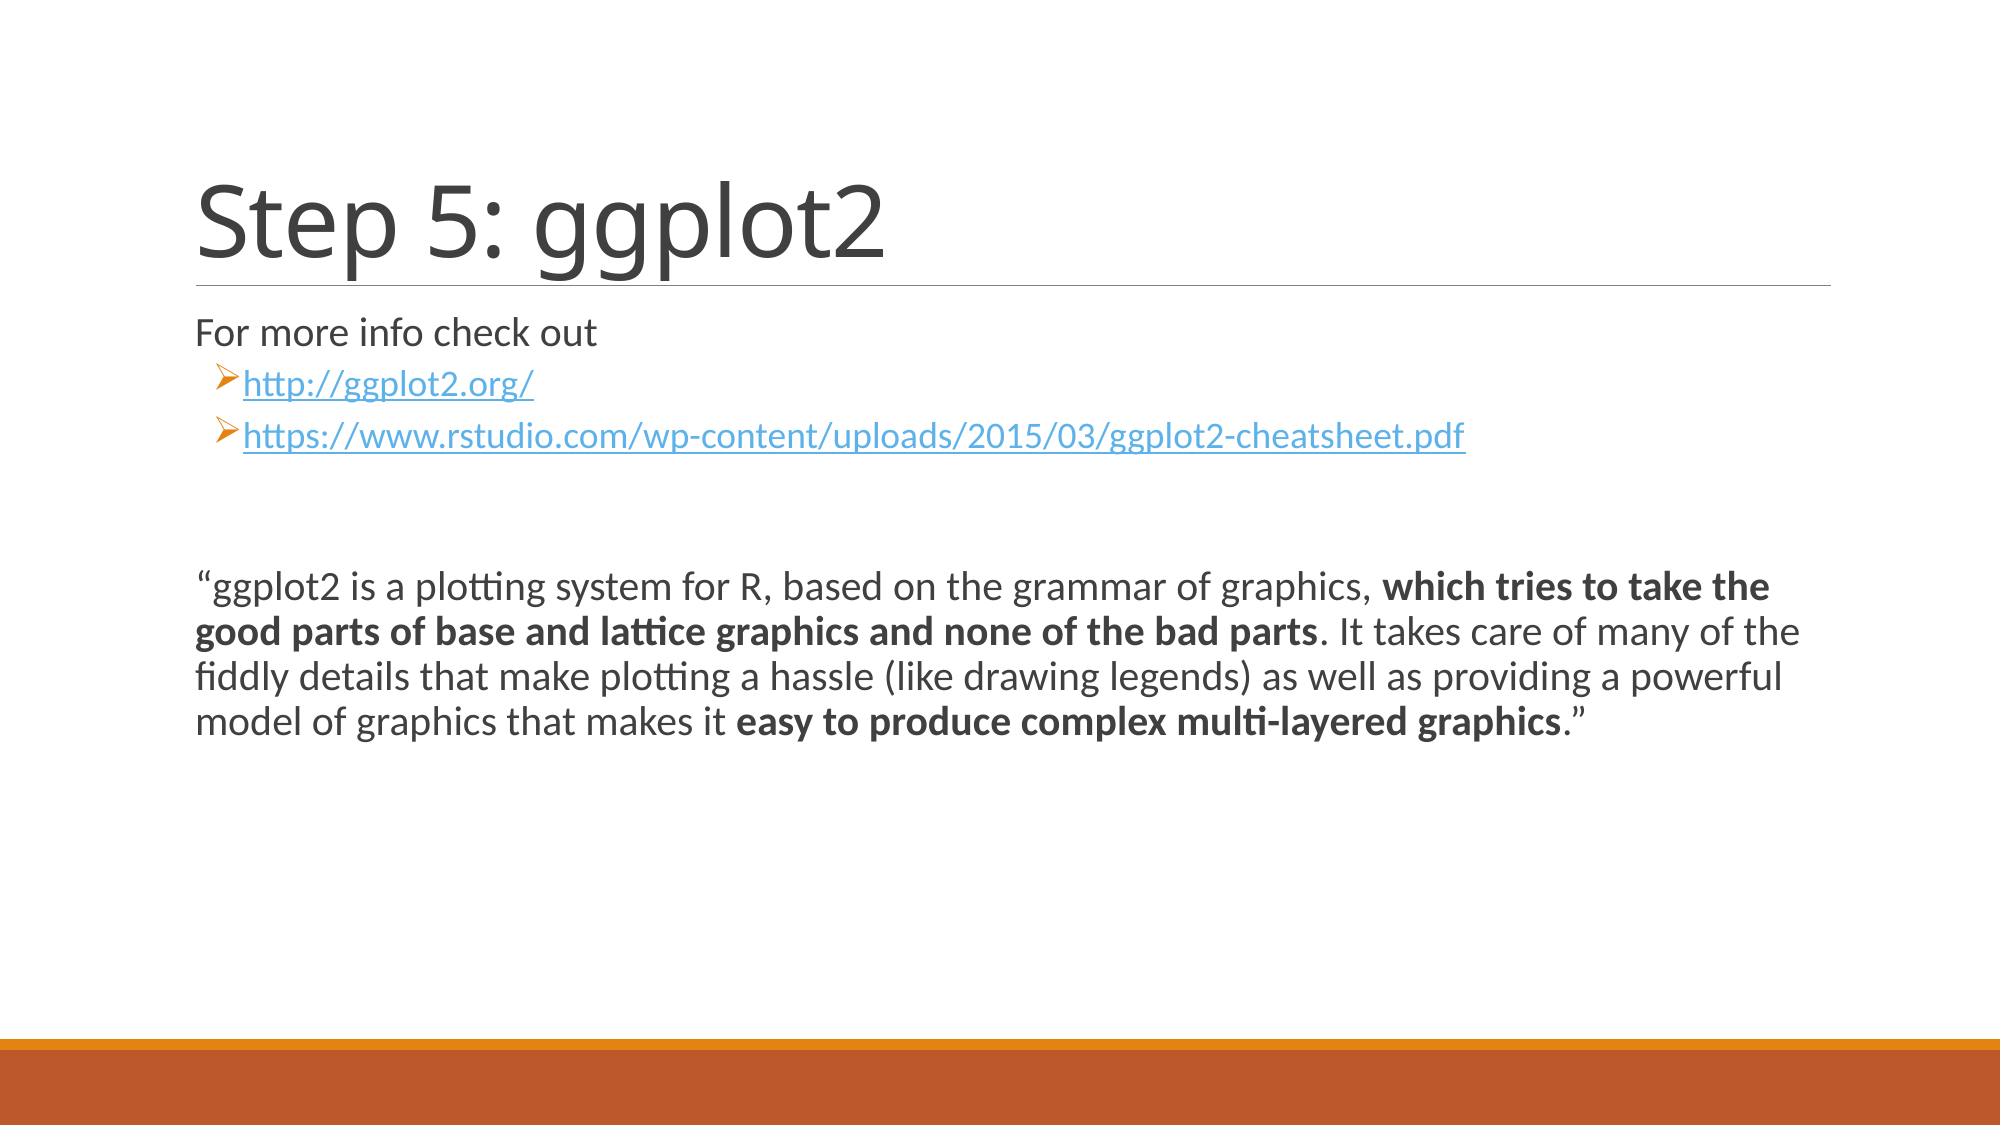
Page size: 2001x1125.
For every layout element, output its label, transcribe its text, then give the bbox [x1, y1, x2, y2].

title Step 5: ggplot2 [180, 47, 1830, 285]
list For more info check out http://ggplot2.org/ https://www.rstudio.com/wp-content/uploads/2015/03/ggplot2-cheatsheet.pdf “ggplot2 is a plotting system for R, based on the grammar of graphics, which tries to take the good parts of base and lattice graphics and none of the bad parts. It takes care of many of the fiddly details that make plotting a hassle (like drawing legends) as well as providing a powerful model of graphics that makes it easy to produce complex multi-layered graphics.” [180, 302, 1830, 963]
